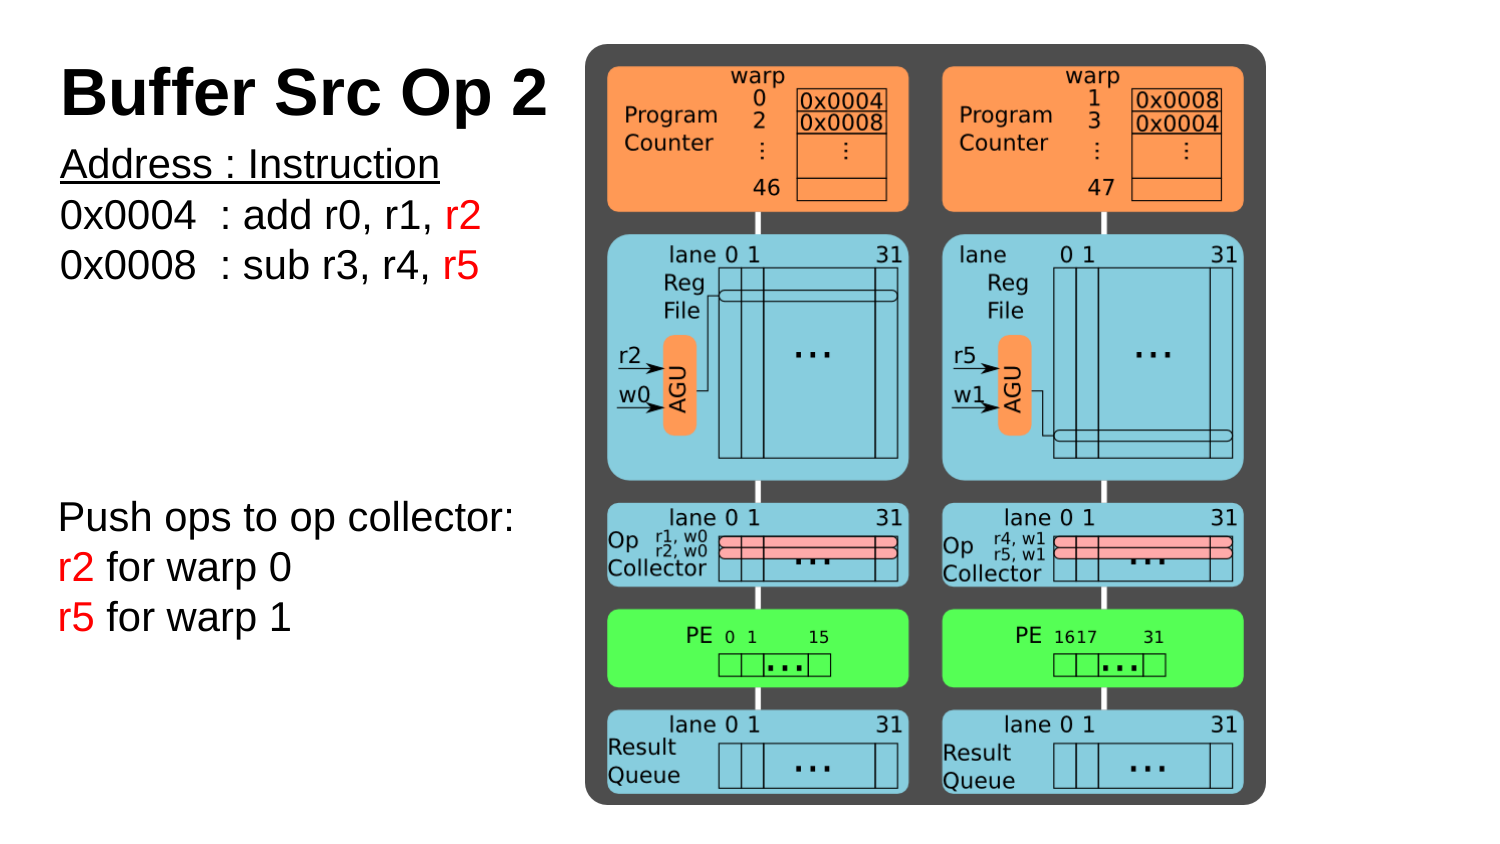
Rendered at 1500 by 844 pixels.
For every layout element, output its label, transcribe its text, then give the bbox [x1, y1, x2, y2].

list Address : Instruction 0x0004 : add r0, r1, r2 0x0008 : sub r3, r4, r5 [44, 122, 554, 344]
text_box Push ops to op collector: r2 for warp 0 r5 for warp 1 [42, 474, 579, 657]
title Buffer Src Op 2 [45, 33, 1455, 135]
picture [584, 44, 1267, 805]
